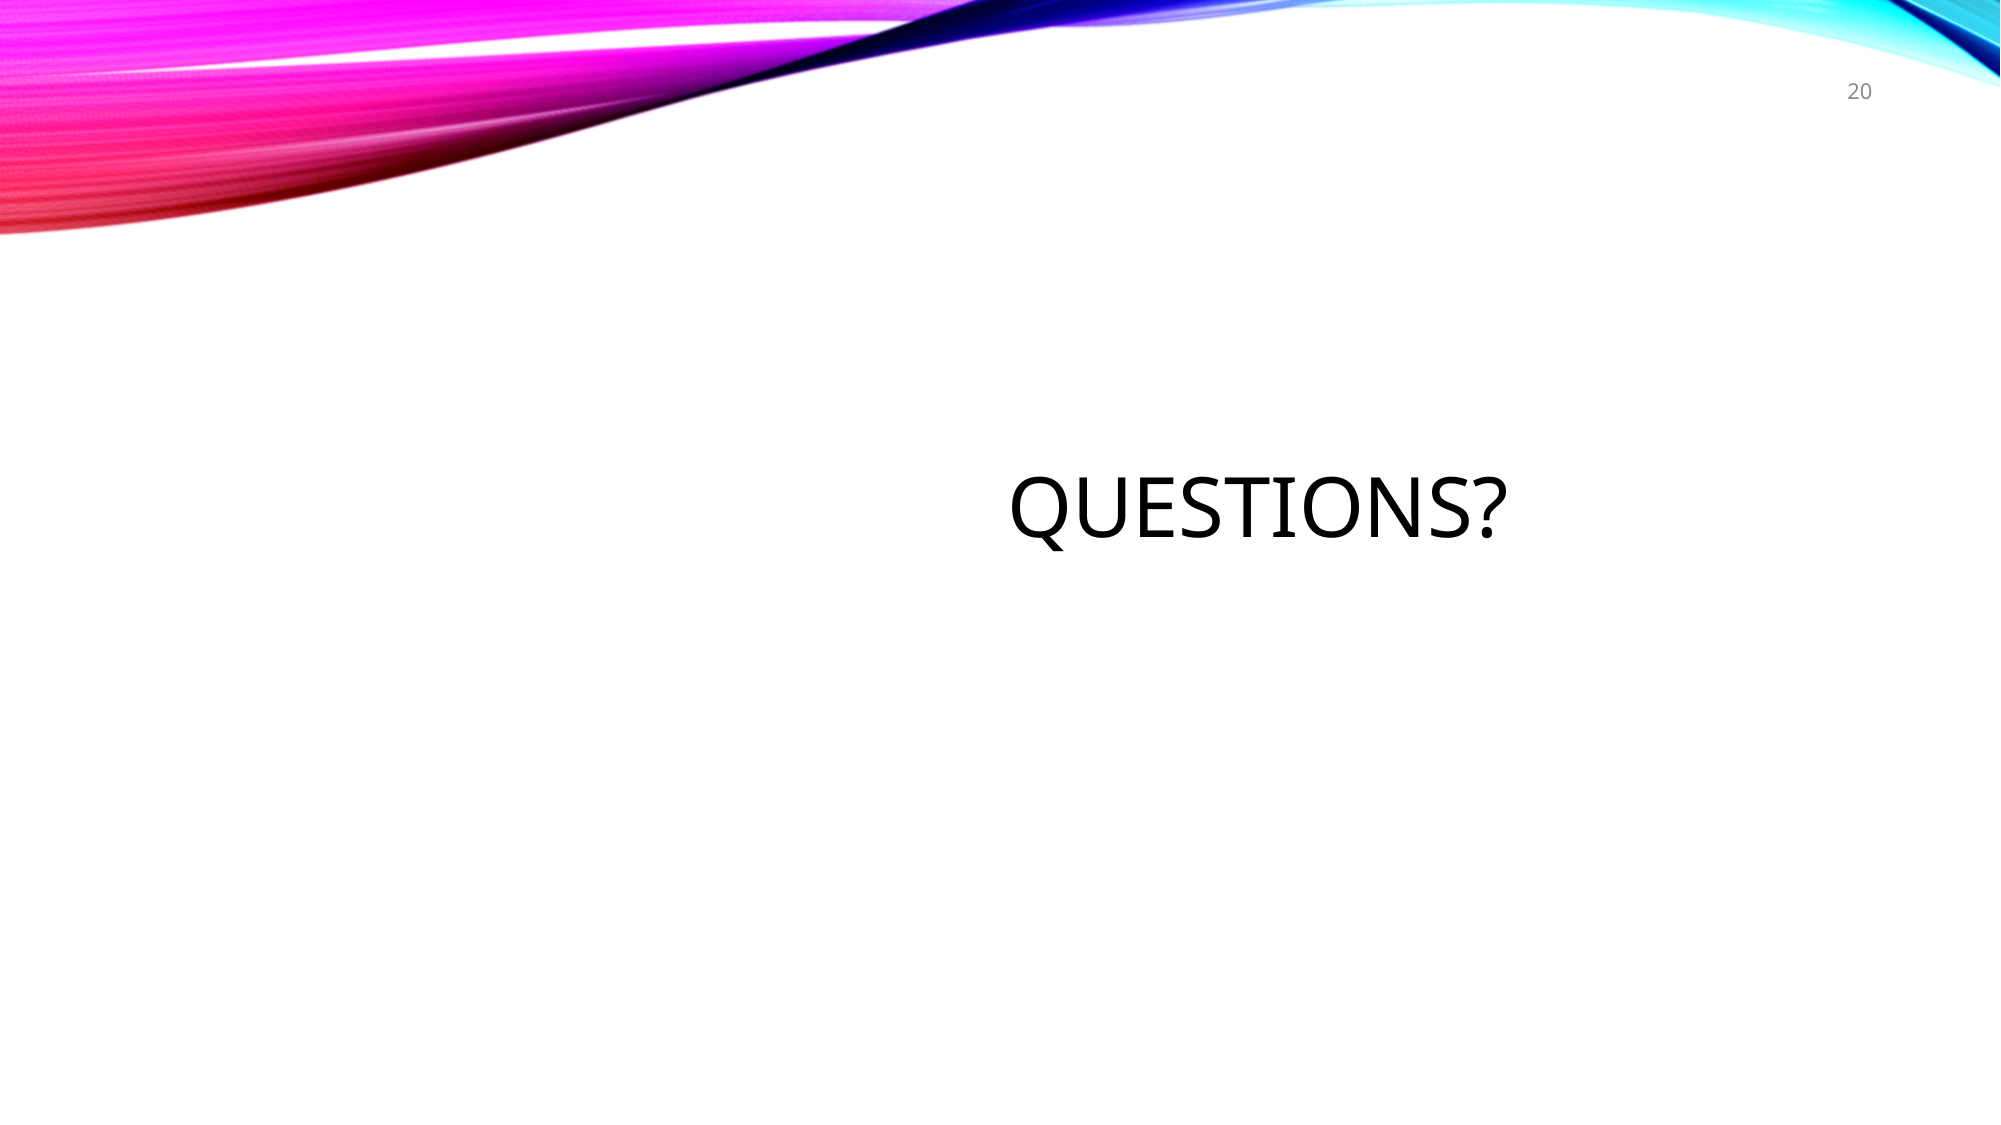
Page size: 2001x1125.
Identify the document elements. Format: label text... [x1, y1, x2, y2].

picture [0, 0, 2000, 237]
title Questions? [112, 404, 1525, 617]
picture [1890, 0, 2000, 75]
picture [1910, 0, 2000, 45]
slide_number 20 [1437, 62, 1888, 123]
